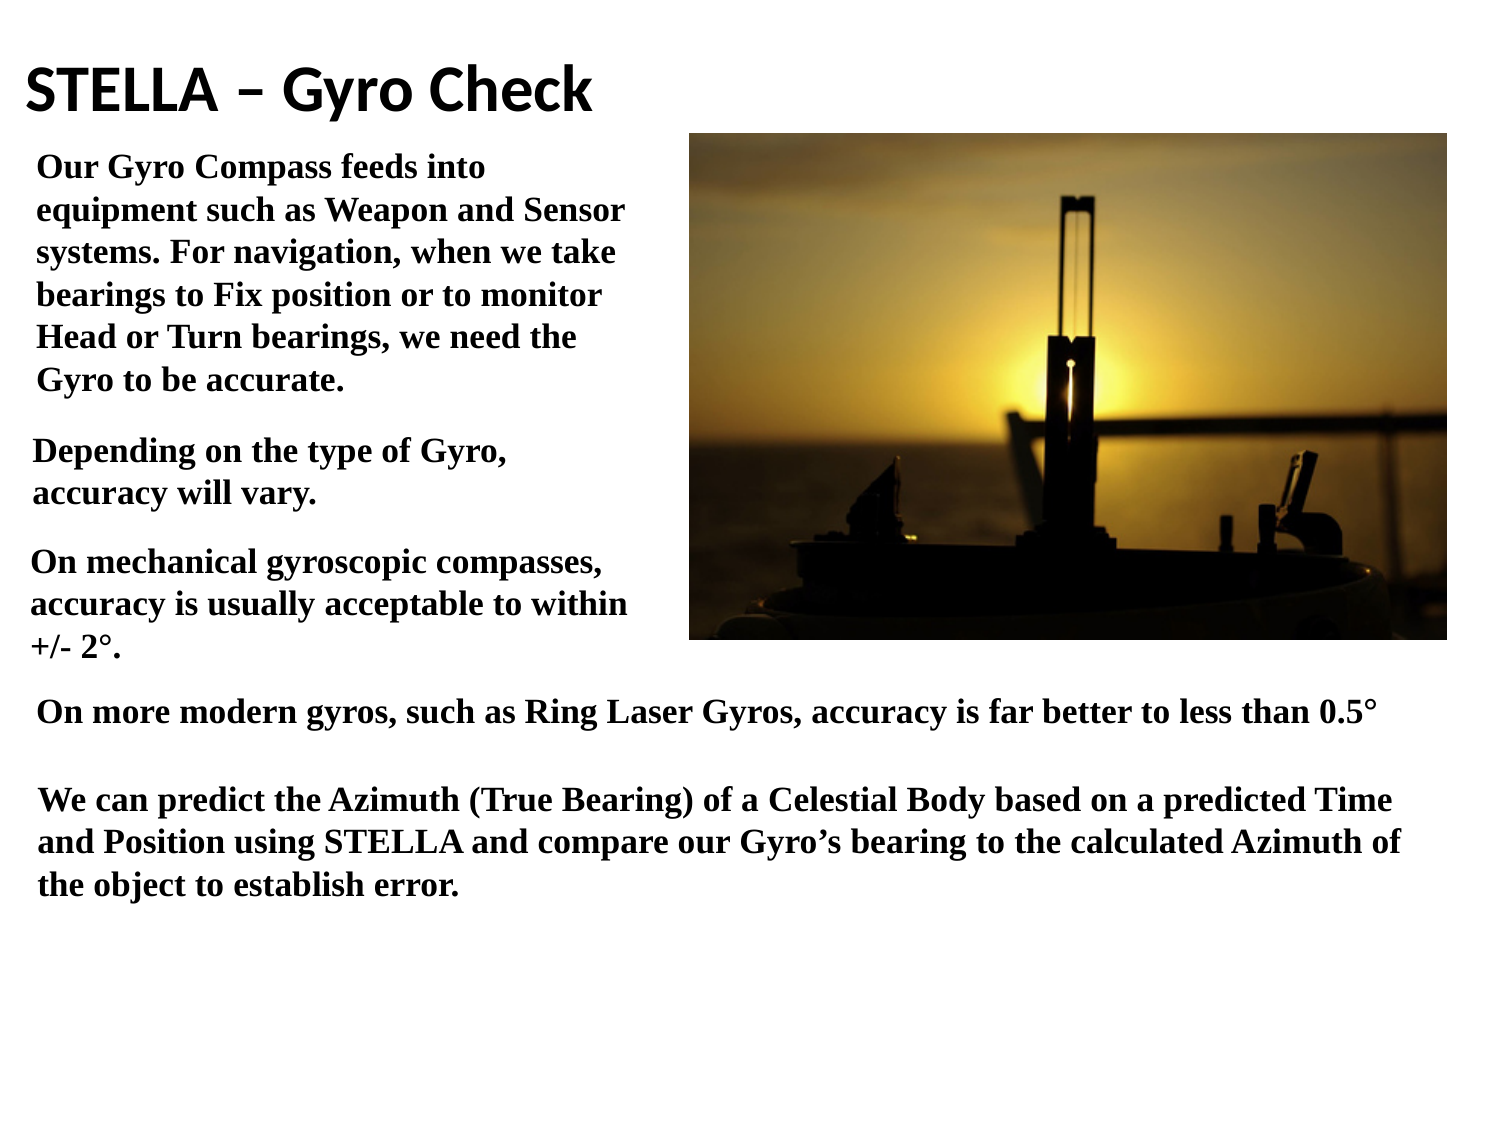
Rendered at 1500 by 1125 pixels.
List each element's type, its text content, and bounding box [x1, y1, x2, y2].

text_box We can predict the Azimuth (True Bearing) of a Celestial Body based on a predicted Time and Position using STELLA and compare our Gyro’s bearing to the calculated Azimuth of the object to establish error. [22, 768, 1427, 838]
text_box On more modern gyros, such as Ring Laser Gyros, accuracy is far better to less than 0.5° [21, 680, 1425, 750]
text_box On mechanical gyroscopic compasses, accuracy is usually acceptable to within +/- 2°. [14, 530, 644, 631]
picture [688, 132, 1448, 640]
text_box [14, 831, 644, 932]
text_box Depending on the type of Gyro, accuracy will vary. [17, 419, 647, 520]
list Our Gyro Compass feeds into equipment such as Weapon and Sensor systems. For navigation, when we take bearings to Fix position or to monitor Head or Turn bearings, we need the Gyro to be accurate. [21, 135, 650, 276]
subtitle STELLA – Gyro Check [10, 37, 1486, 138]
